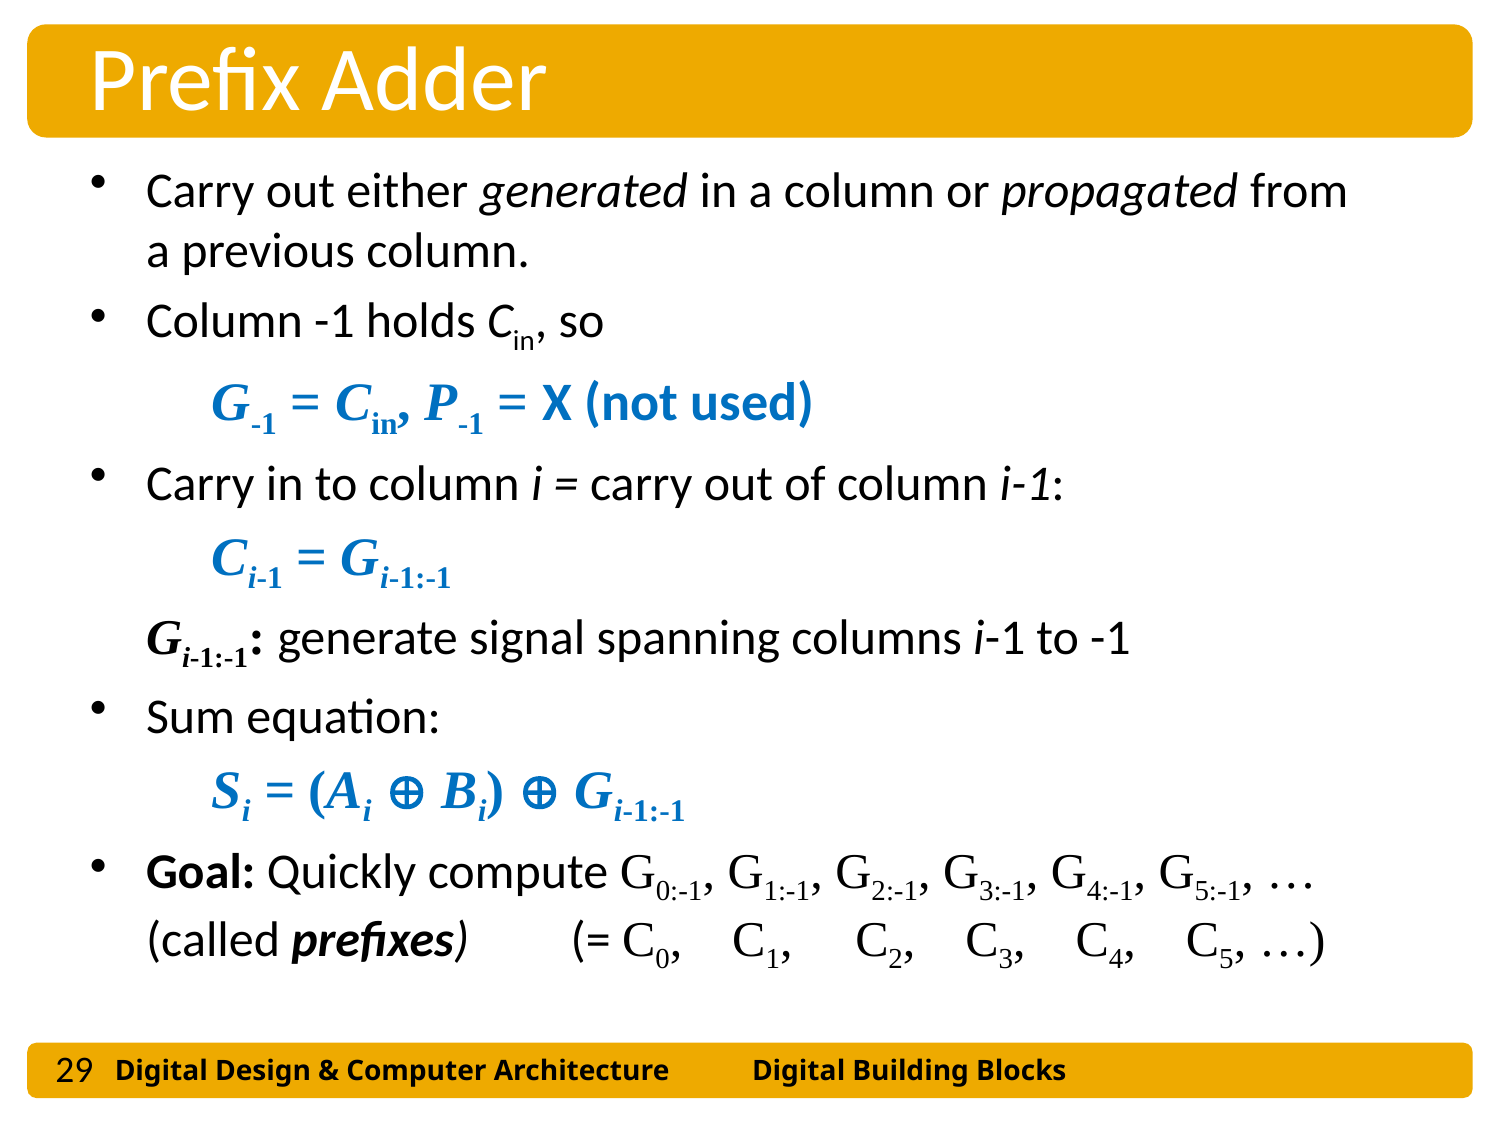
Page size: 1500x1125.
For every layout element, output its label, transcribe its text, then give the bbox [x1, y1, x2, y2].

slide_number 29 [40, 1037, 164, 1096]
text_box Prefix Adder [75, 11, 1375, 136]
text_box Carry out either generated in a column or propagated from a previous column. Column -1 holds Cin, so G-1 = Cin, P-1 = X (not used) Carry in to column i = carry out of column i-1: Ci-1 = Gi-1:-1 Gi-1:-1: generate signal spanning columns i-1 to -1 Sum equation: Si = (Ai Å Bi) Å Gi-1:-1 Goal: Quickly compute G0:-1, G1:-1, G2:-1, G3:-1, G4:-1, G5:-1, … (called prefixes) (= C0, C1, C2, C3, C4, C5, …) [75, 149, 1375, 1000]
